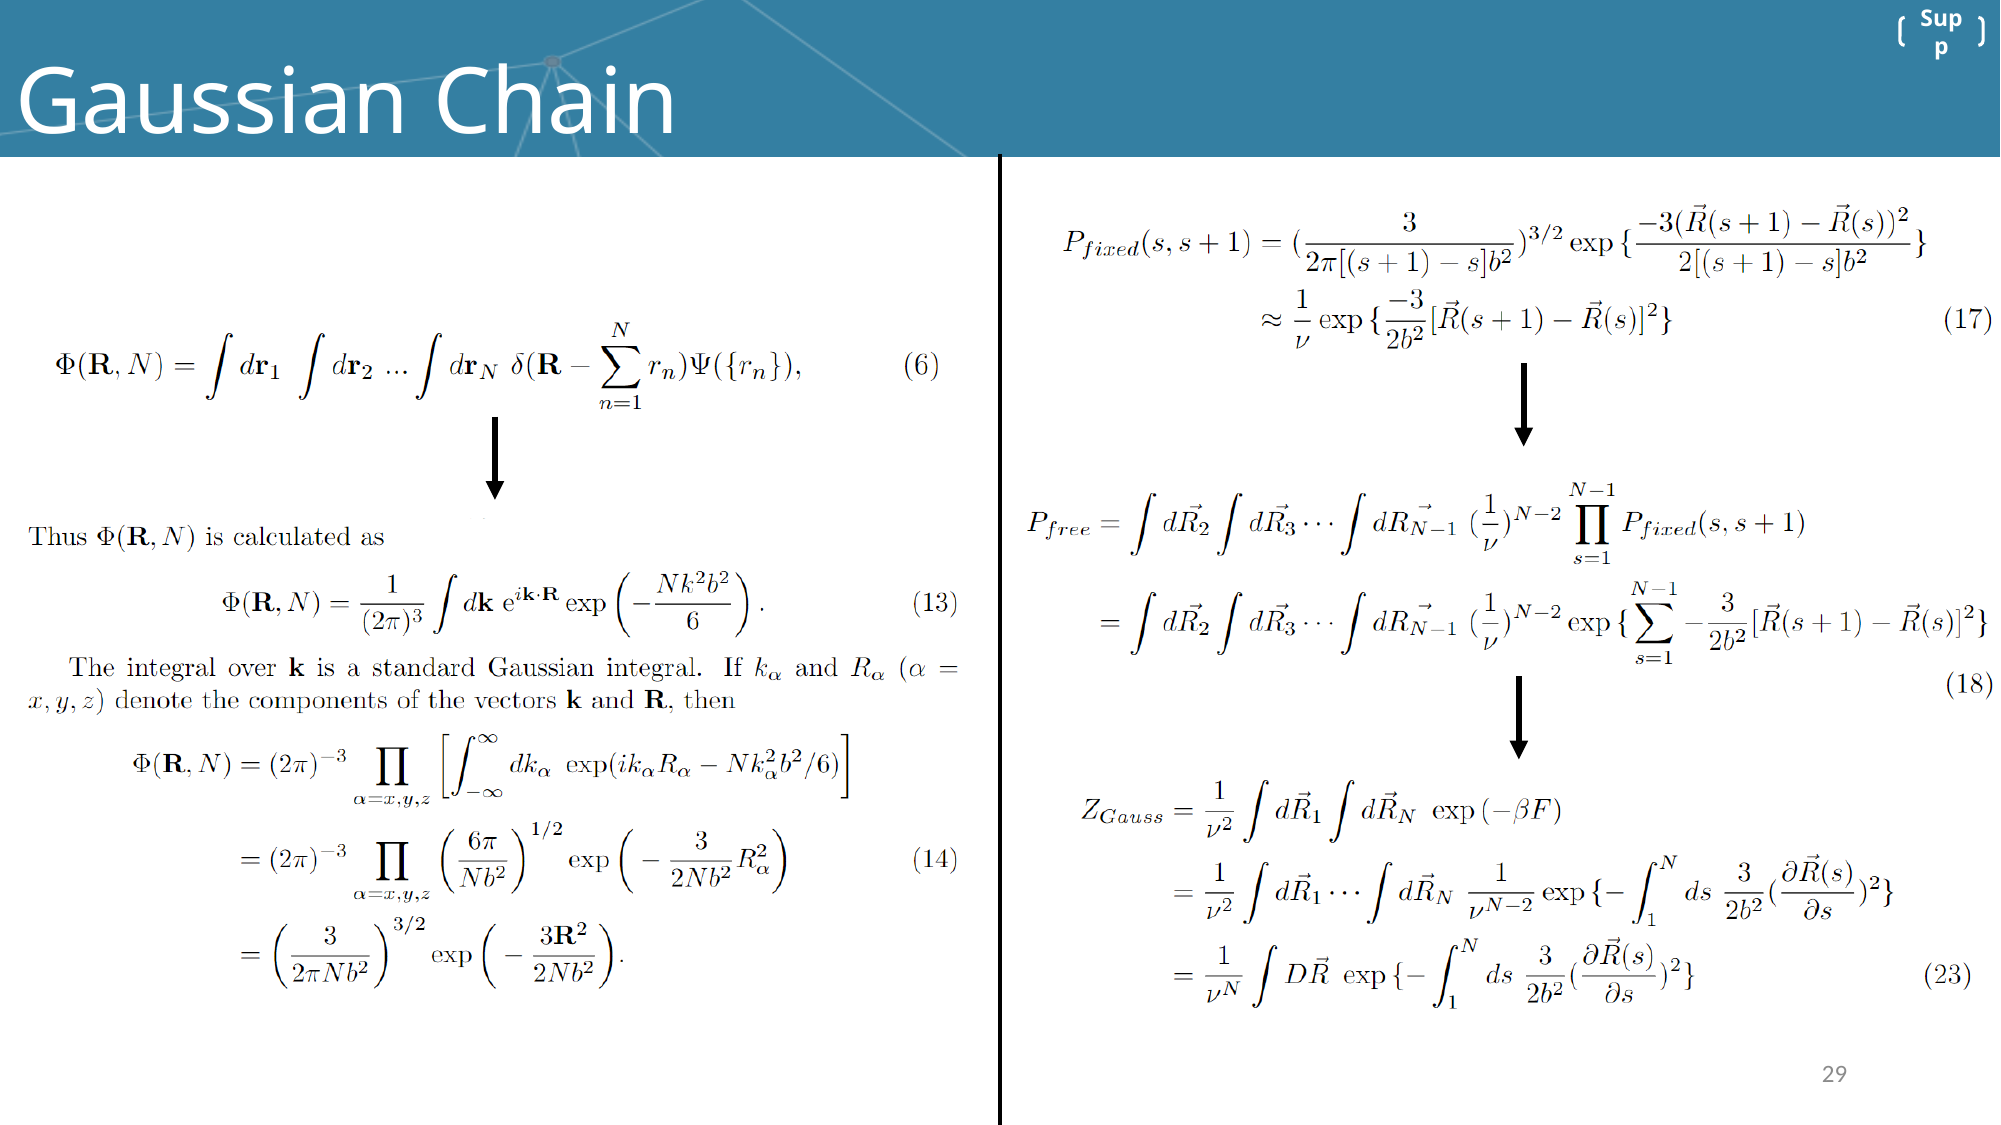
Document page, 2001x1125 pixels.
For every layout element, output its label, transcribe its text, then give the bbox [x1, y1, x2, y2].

picture [42, 316, 948, 417]
picture [1017, 466, 2000, 706]
picture [16, 518, 970, 1001]
title Gaussian Chain [0, 22, 1725, 154]
picture [1074, 759, 1983, 1022]
picture [1052, 196, 2000, 357]
slide_number 29 [1412, 1042, 1863, 1103]
